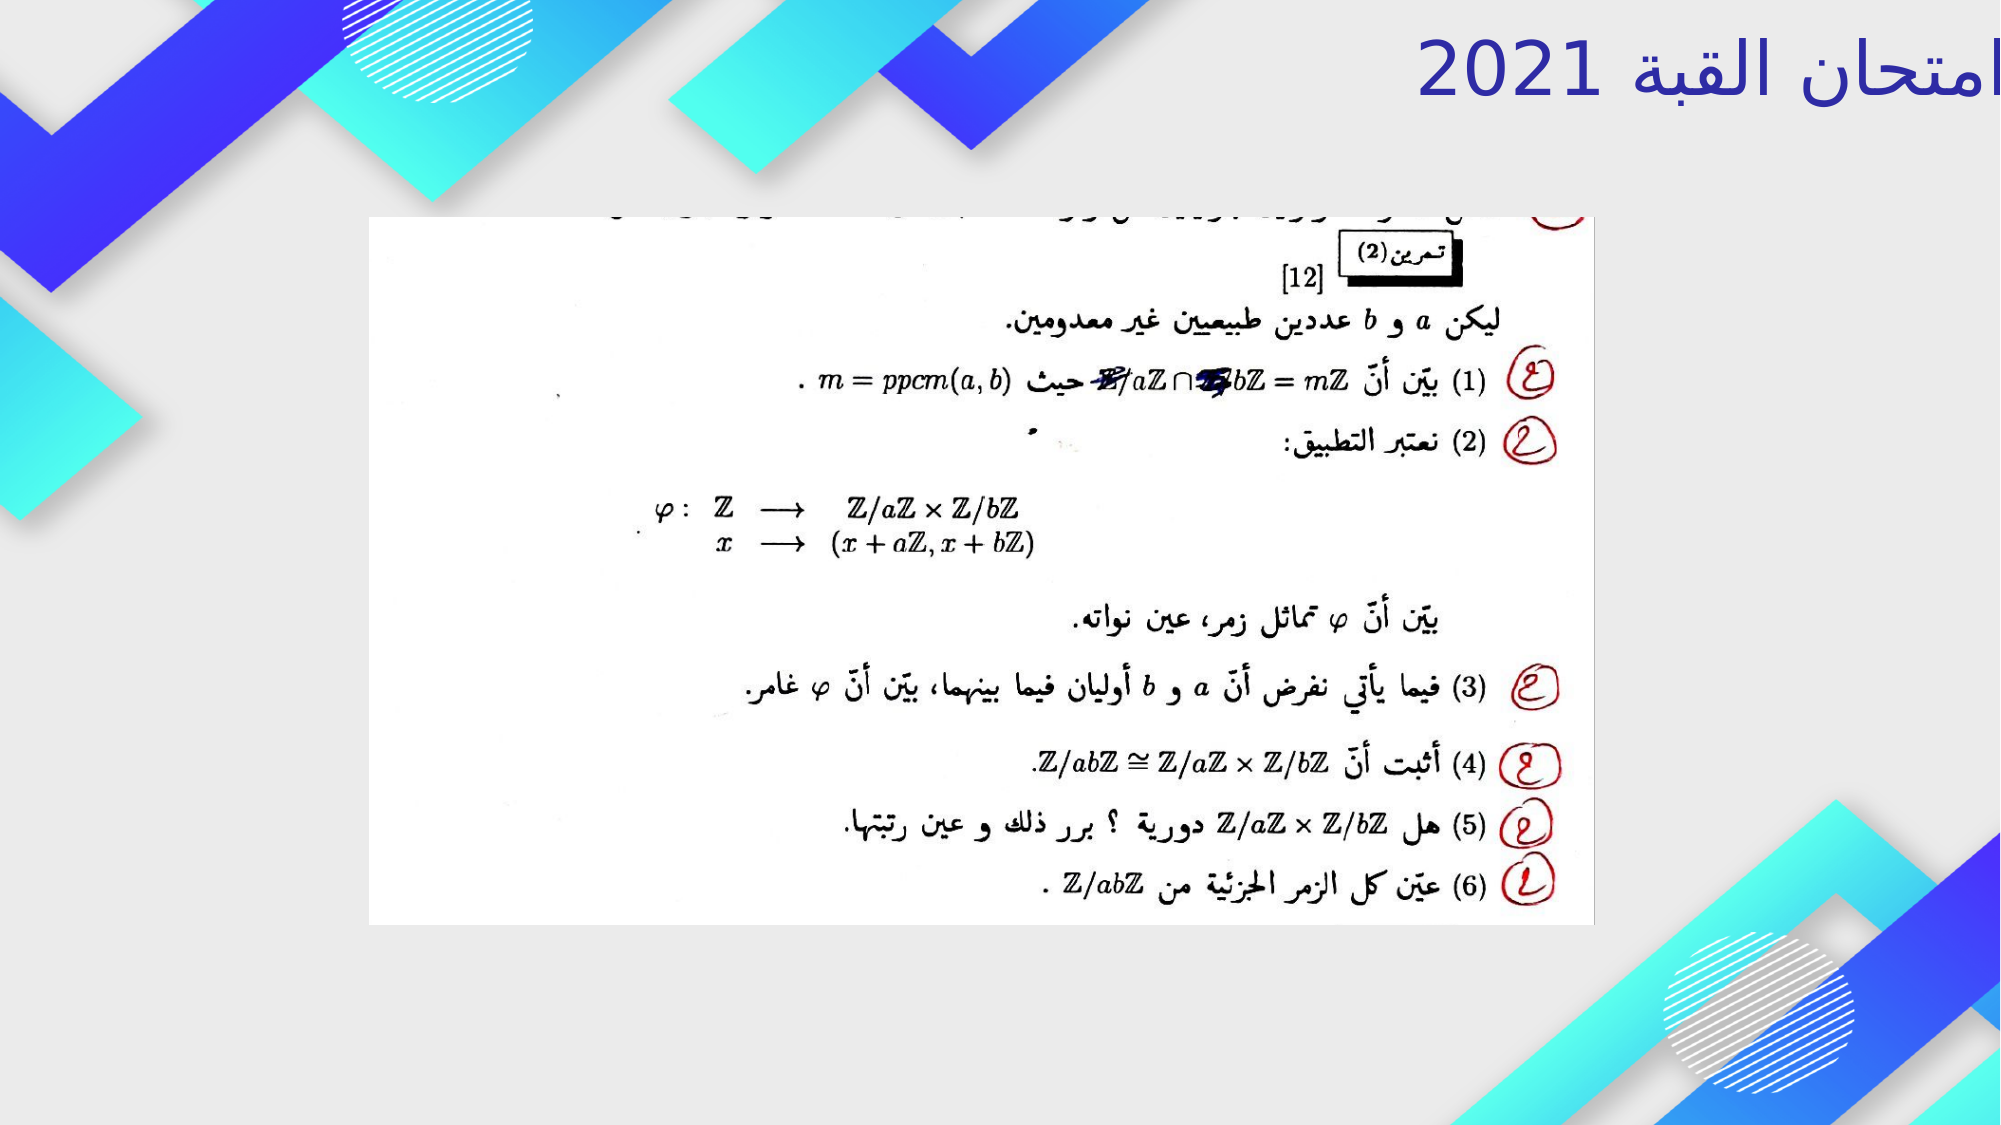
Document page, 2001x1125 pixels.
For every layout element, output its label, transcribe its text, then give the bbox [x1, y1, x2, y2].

text_box امتحان القبة 2021 [973, 12, 2000, 118]
picture [0, 0, 2001, 1125]
